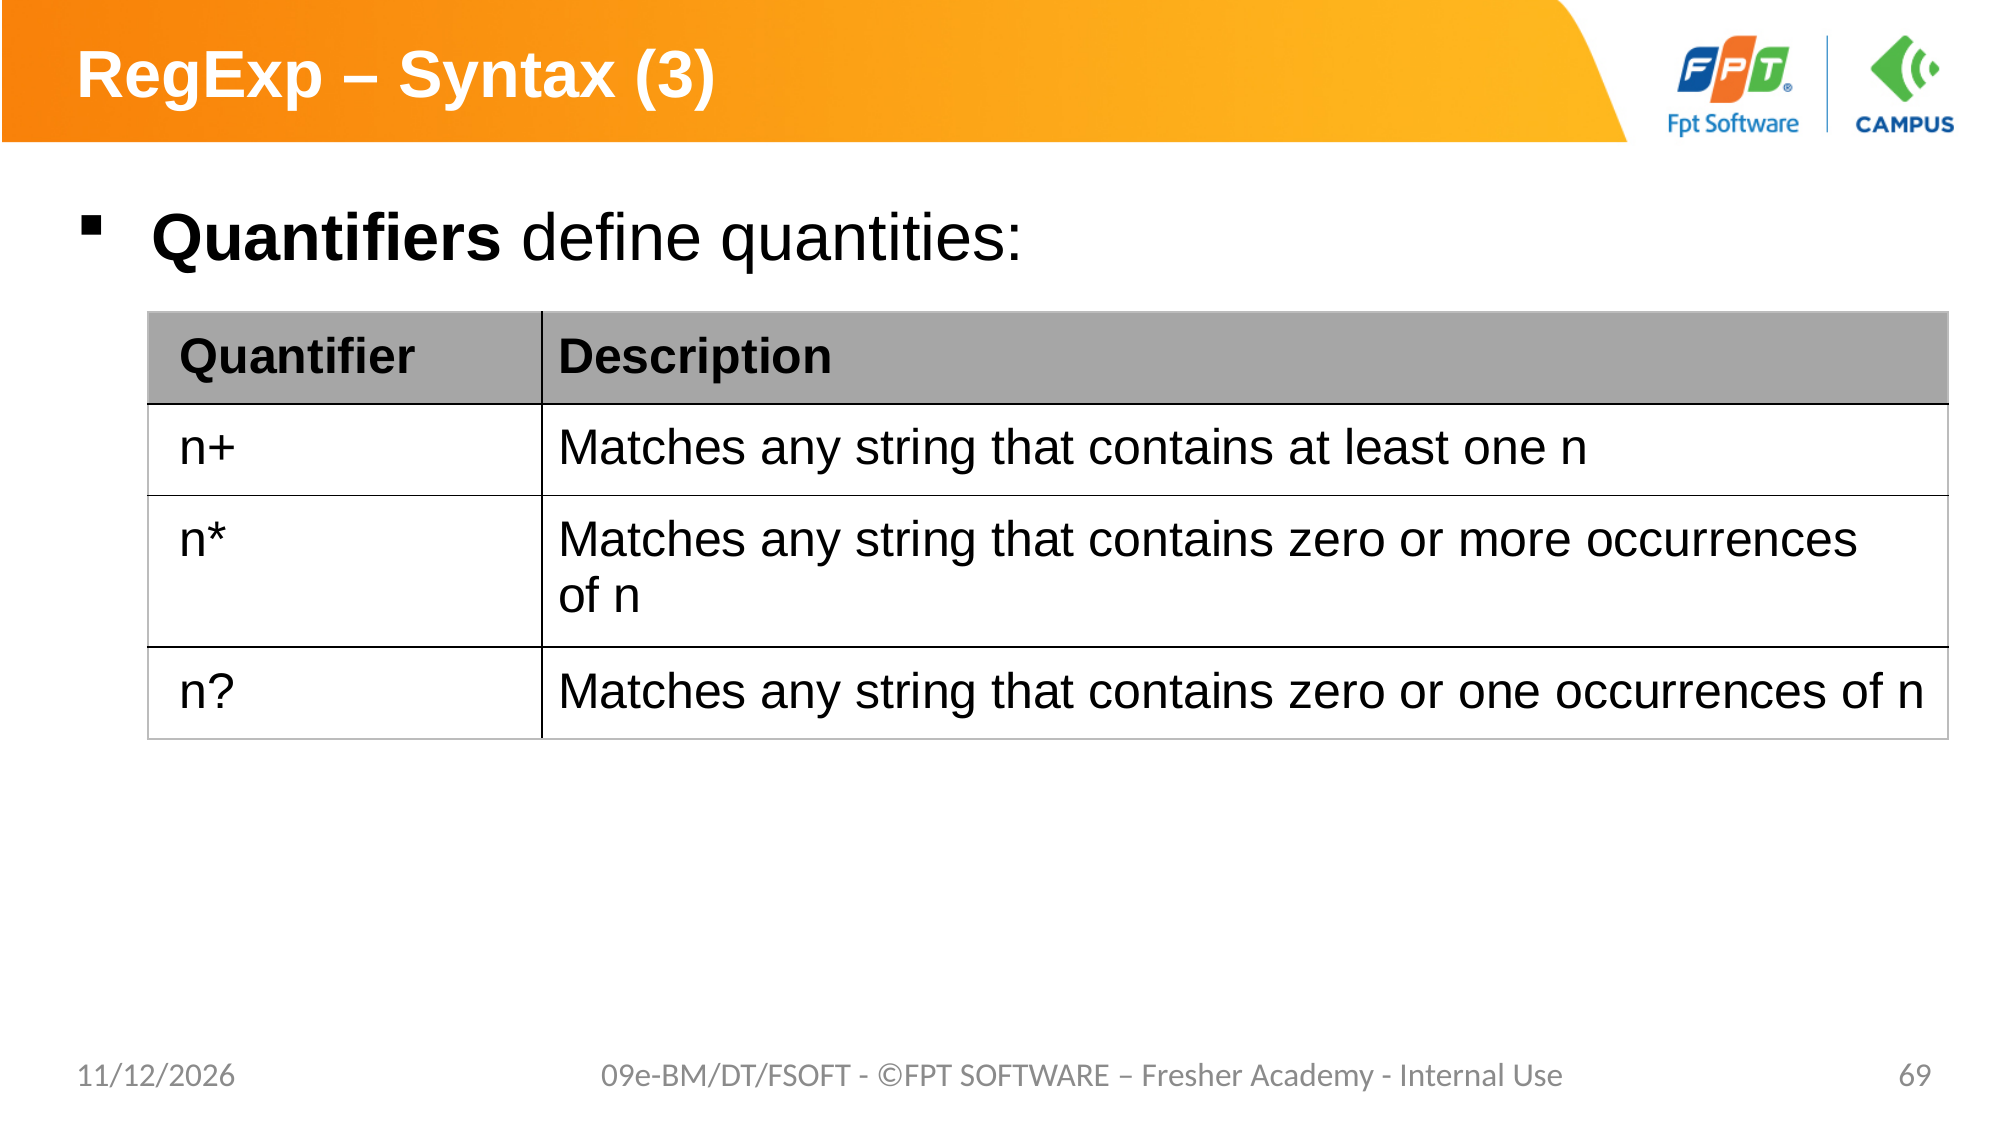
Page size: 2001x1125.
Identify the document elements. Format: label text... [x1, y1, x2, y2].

table_cell Matches any string that contains zero or more occurrences of n [543, 496, 1947, 646]
table_cell Matches any string that contains zero or one occurrences of n [543, 648, 1947, 738]
footer 09e-BM/DT/FSOFT - ©FPT SOFTWARE – Fresher Academy - Internal Use [385, 1043, 1780, 1103]
list Quantifiers define quantities: [60, 185, 1947, 1043]
table_cell n* [149, 496, 541, 646]
table_header Description [543, 313, 1947, 403]
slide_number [60, 1043, 360, 1103]
title RegExp – Syntax (3) [60, 0, 1567, 141]
picture [2, 0, 1998, 1125]
table_cell n+ [149, 405, 541, 495]
slide_number 69 [1800, 1043, 1947, 1103]
table_header Quantifier [149, 313, 541, 403]
table_cell n? [149, 648, 541, 738]
table_cell Matches any string that contains at least one n [543, 405, 1947, 495]
